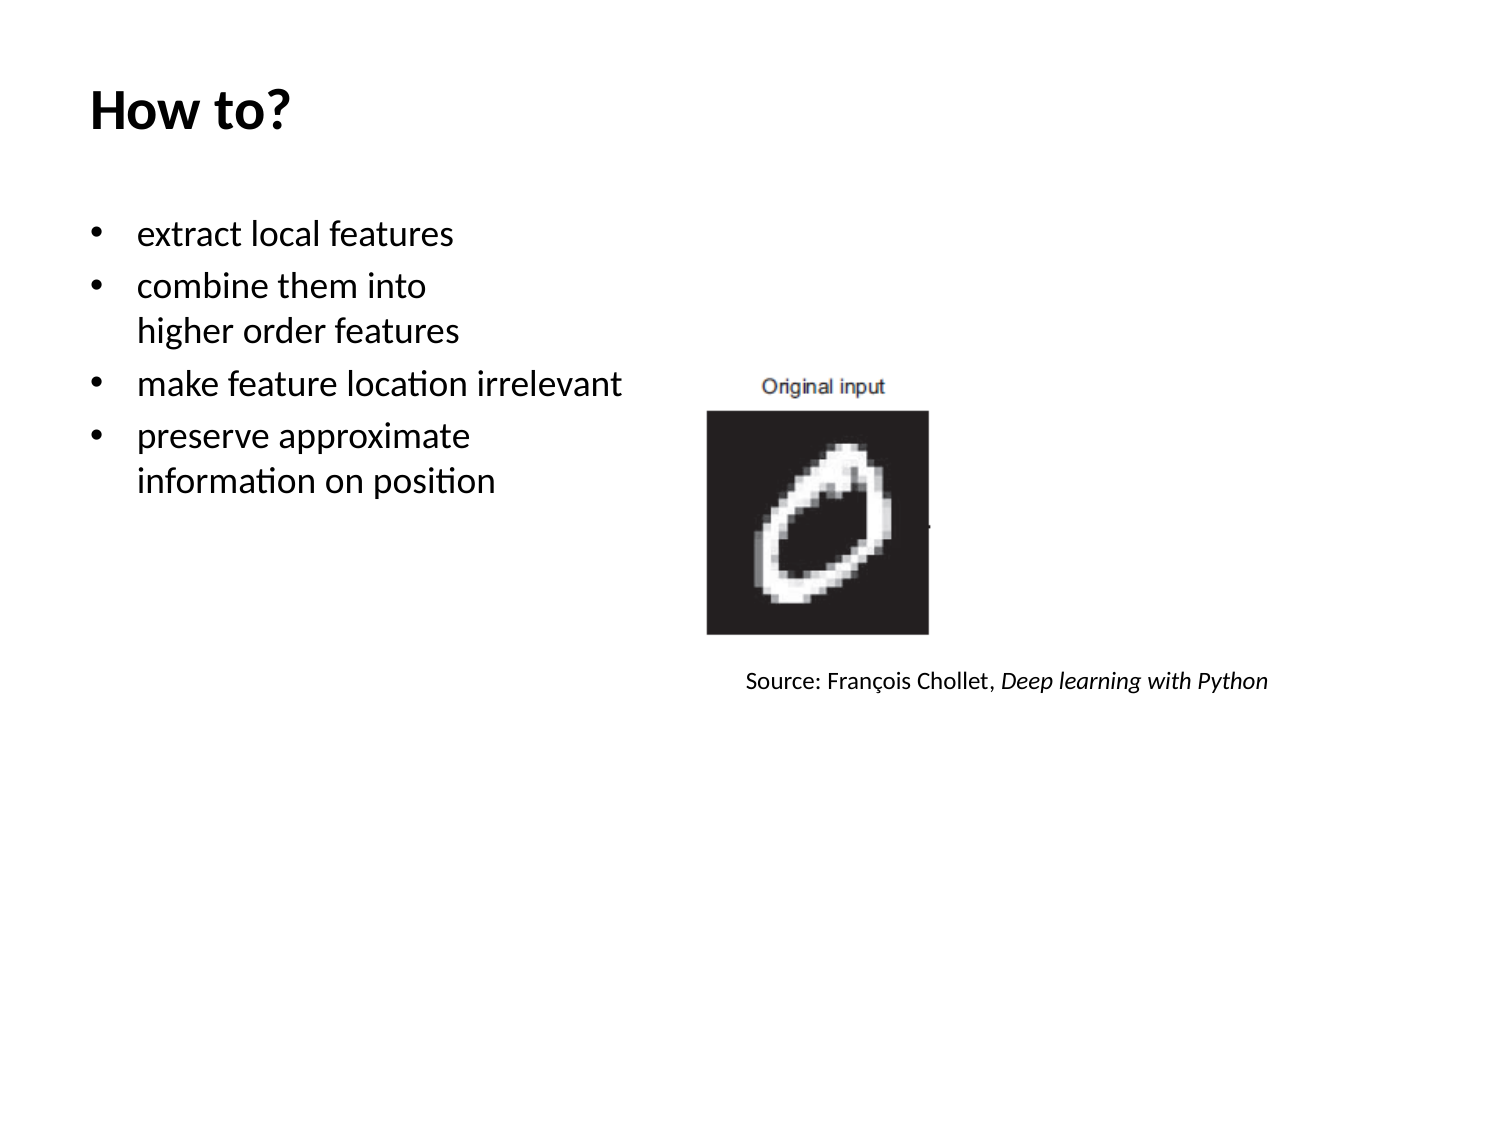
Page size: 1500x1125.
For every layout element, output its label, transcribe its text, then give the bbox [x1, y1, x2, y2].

title How to? [75, 44, 569, 149]
text_box Source: François Chollet, Deep learning with Python [731, 656, 1376, 702]
picture [678, 278, 931, 658]
list extract local features combine them into higher order features make feature location irrelevant preserve approximate information on position [75, 149, 703, 1005]
